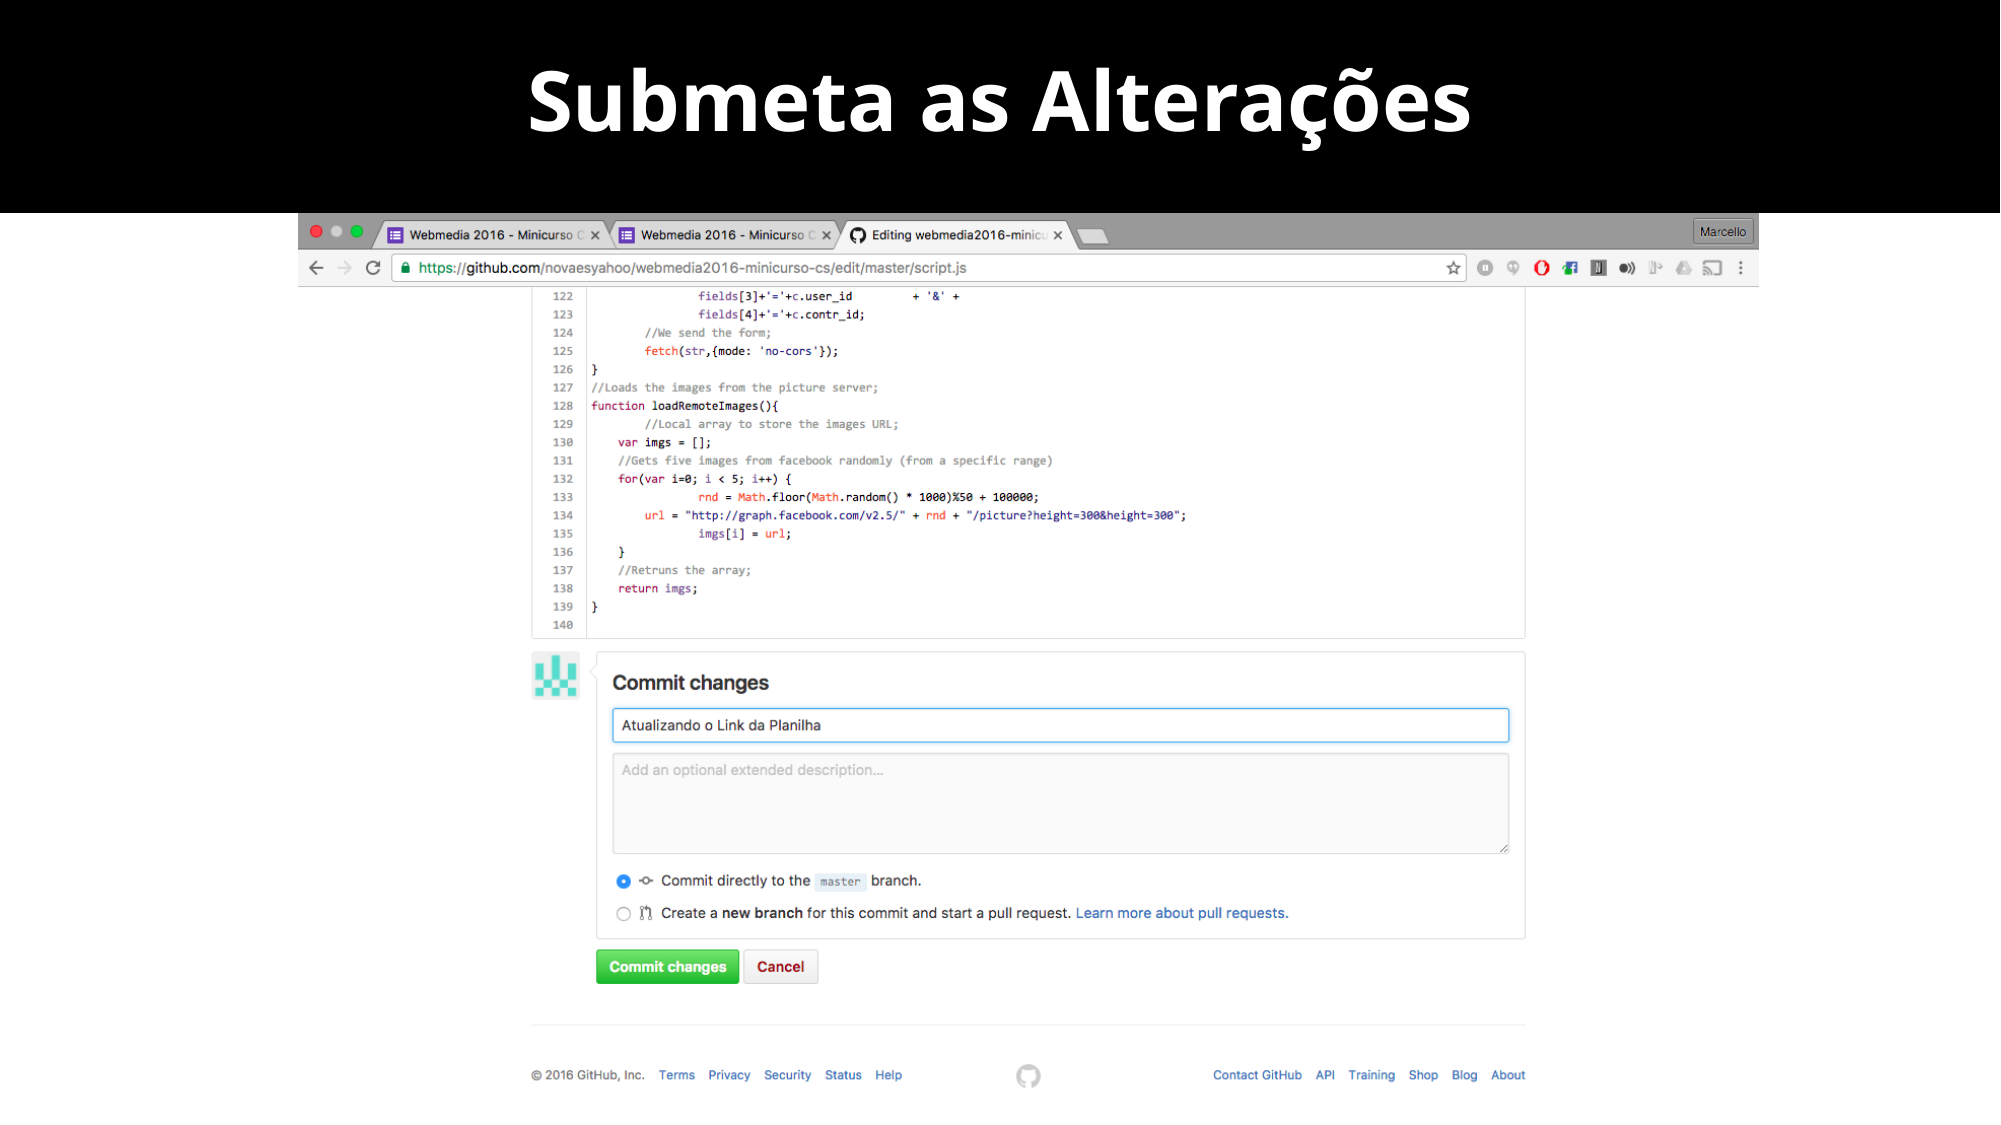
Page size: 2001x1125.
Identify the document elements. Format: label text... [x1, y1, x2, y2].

title Submeta as Alterações [0, 0, 2000, 213]
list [298, 212, 1759, 1125]
